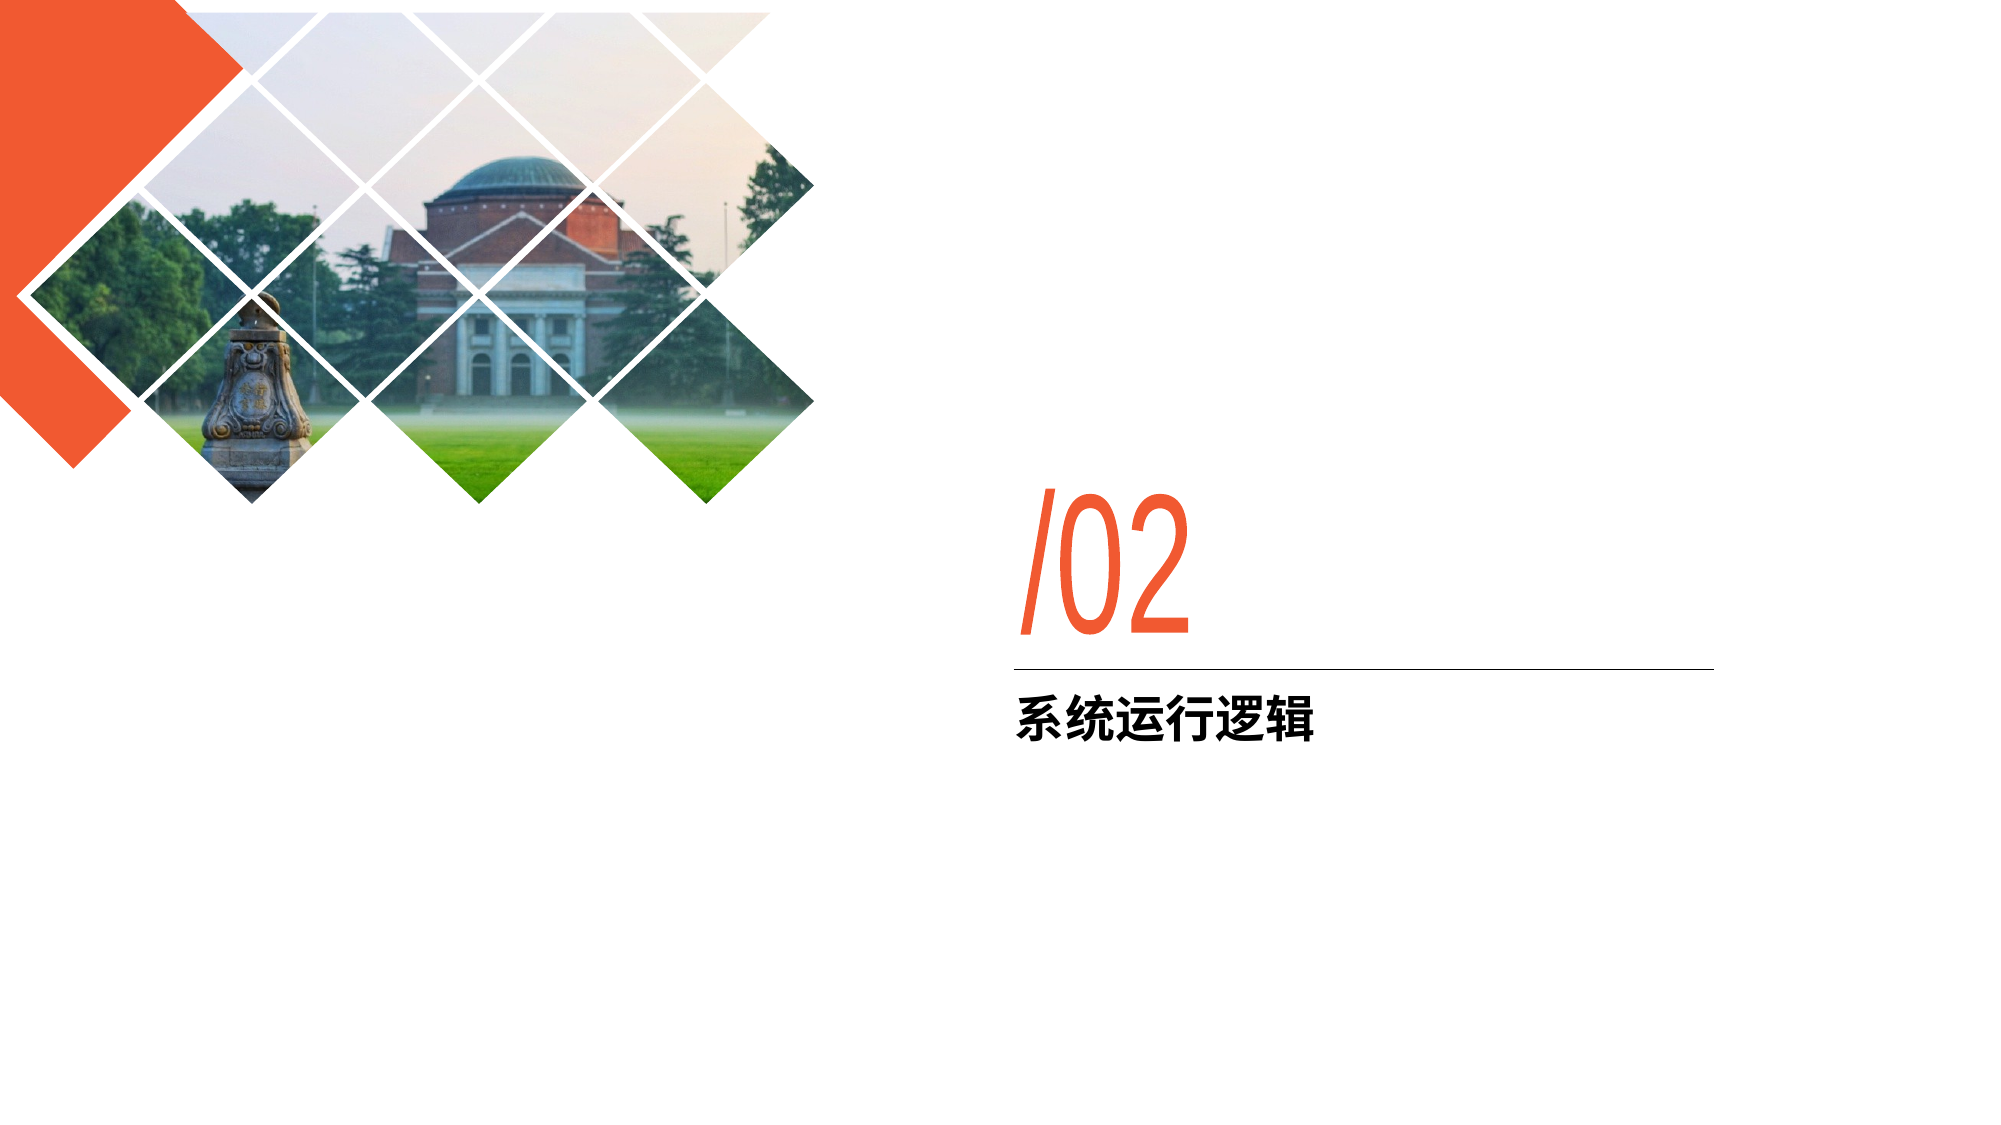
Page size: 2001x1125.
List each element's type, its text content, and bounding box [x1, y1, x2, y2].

picture [30, 12, 815, 504]
title 系统运行逻辑 [999, 648, 1890, 757]
